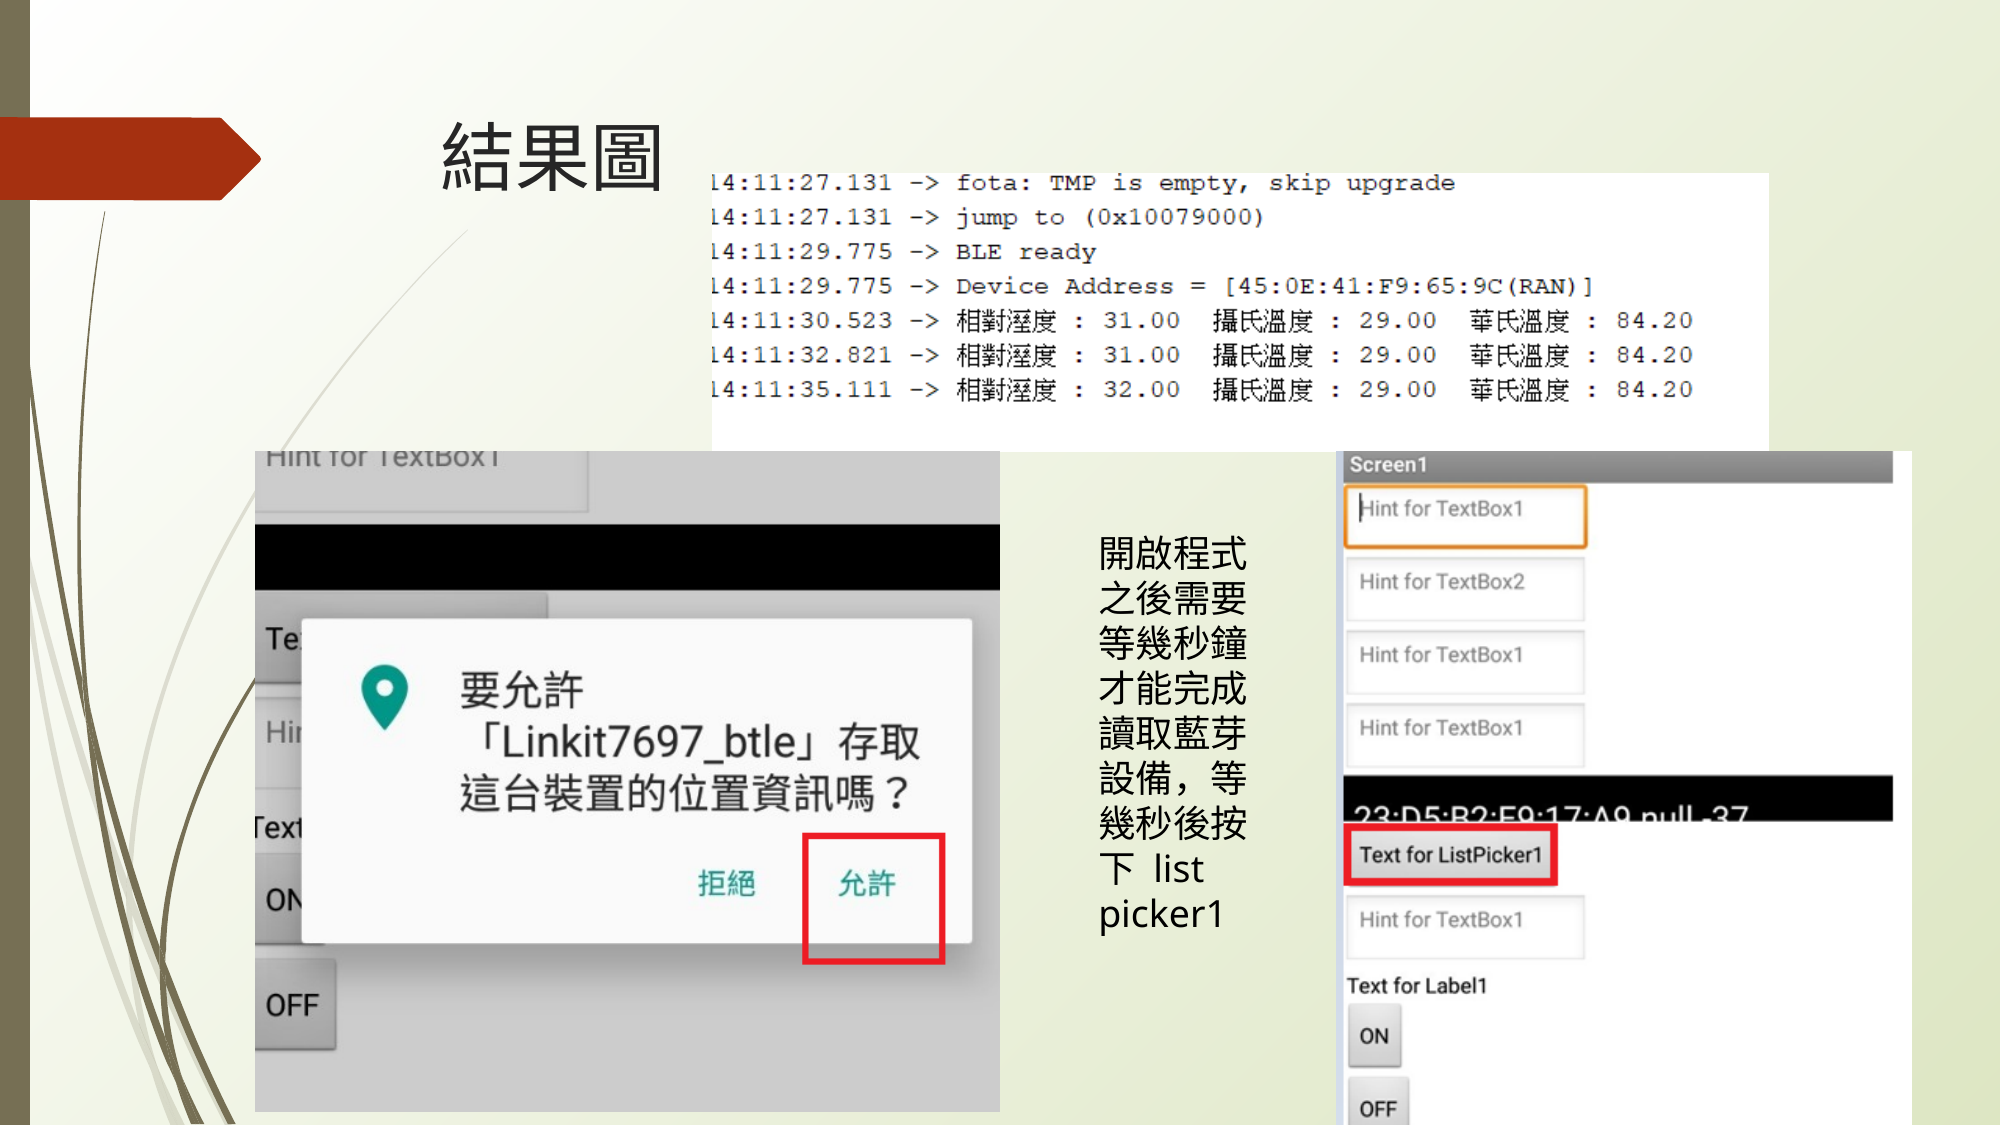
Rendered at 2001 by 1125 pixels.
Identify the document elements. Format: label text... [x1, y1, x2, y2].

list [712, 173, 1769, 452]
text_box 開啟程式之後需要等幾秒鐘才能完成讀取藍芽設備，等幾秒後按下 list picker1 [1083, 522, 1300, 943]
title 結果圖 [425, 102, 1888, 313]
picture [1336, 451, 1912, 1125]
picture [254, 451, 1001, 1112]
